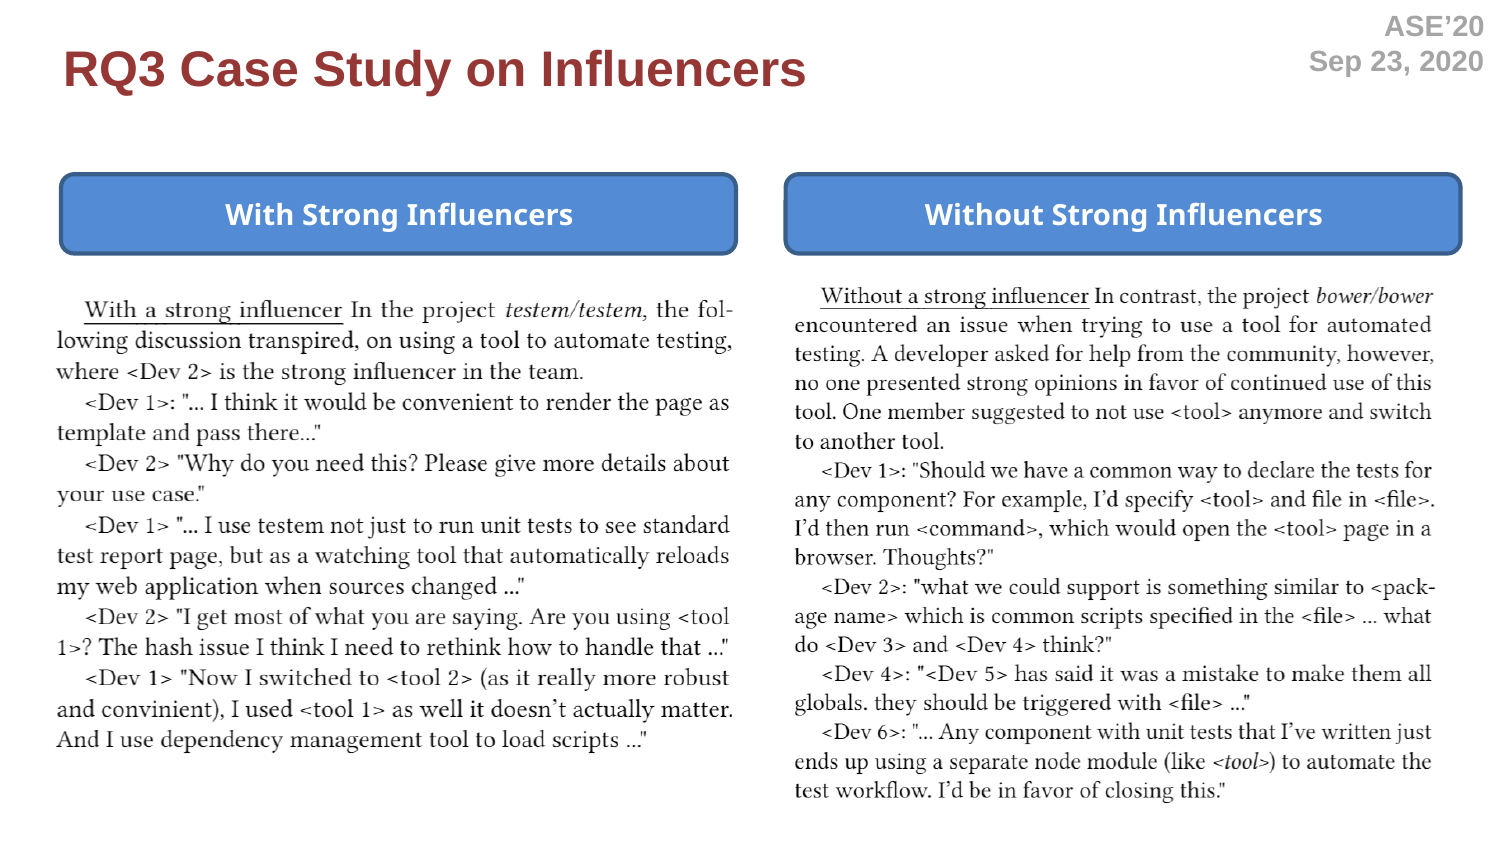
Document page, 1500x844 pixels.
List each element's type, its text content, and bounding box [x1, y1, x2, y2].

picture [785, 280, 1440, 805]
text_box Without Strong Influencers [785, 174, 1461, 254]
text_box With Strong Influencers [60, 174, 736, 254]
title RQ3 Case Study on Influencers [61, 34, 1439, 109]
picture [47, 292, 751, 761]
text_box ASE’20 Sep 23, 2020 [1260, 0, 1500, 86]
